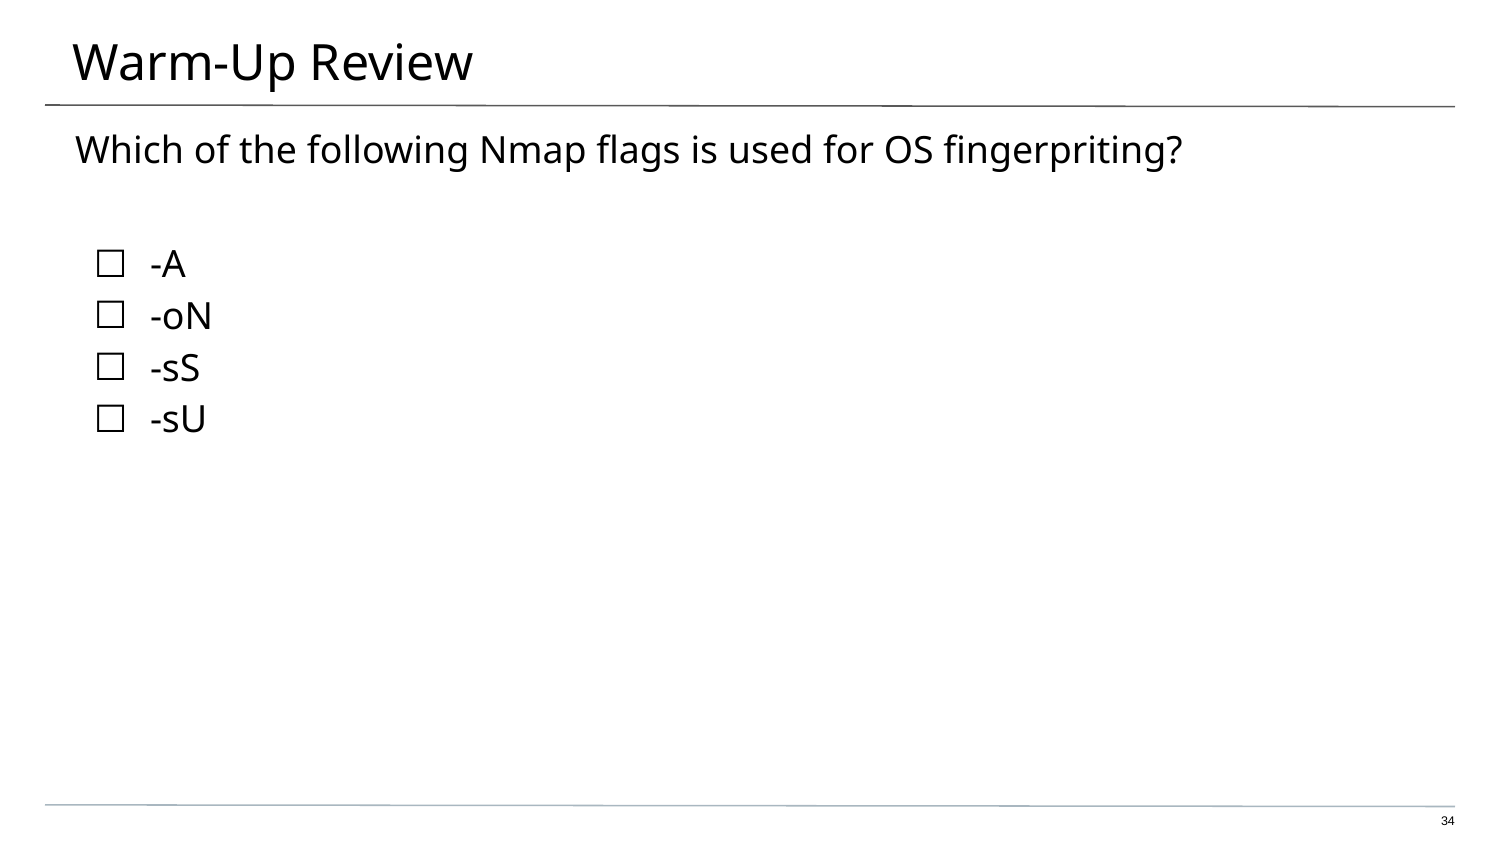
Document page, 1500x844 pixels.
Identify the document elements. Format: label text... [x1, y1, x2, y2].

list -A -oN -sS -sU [0, 233, 1500, 805]
title Warm-Up Review [0, 0, 1500, 88]
subtitle Which of the following Nmap flags is used for OS fingerpriting? [0, 110, 1500, 171]
slide_number 34 [1412, 813, 1455, 831]
